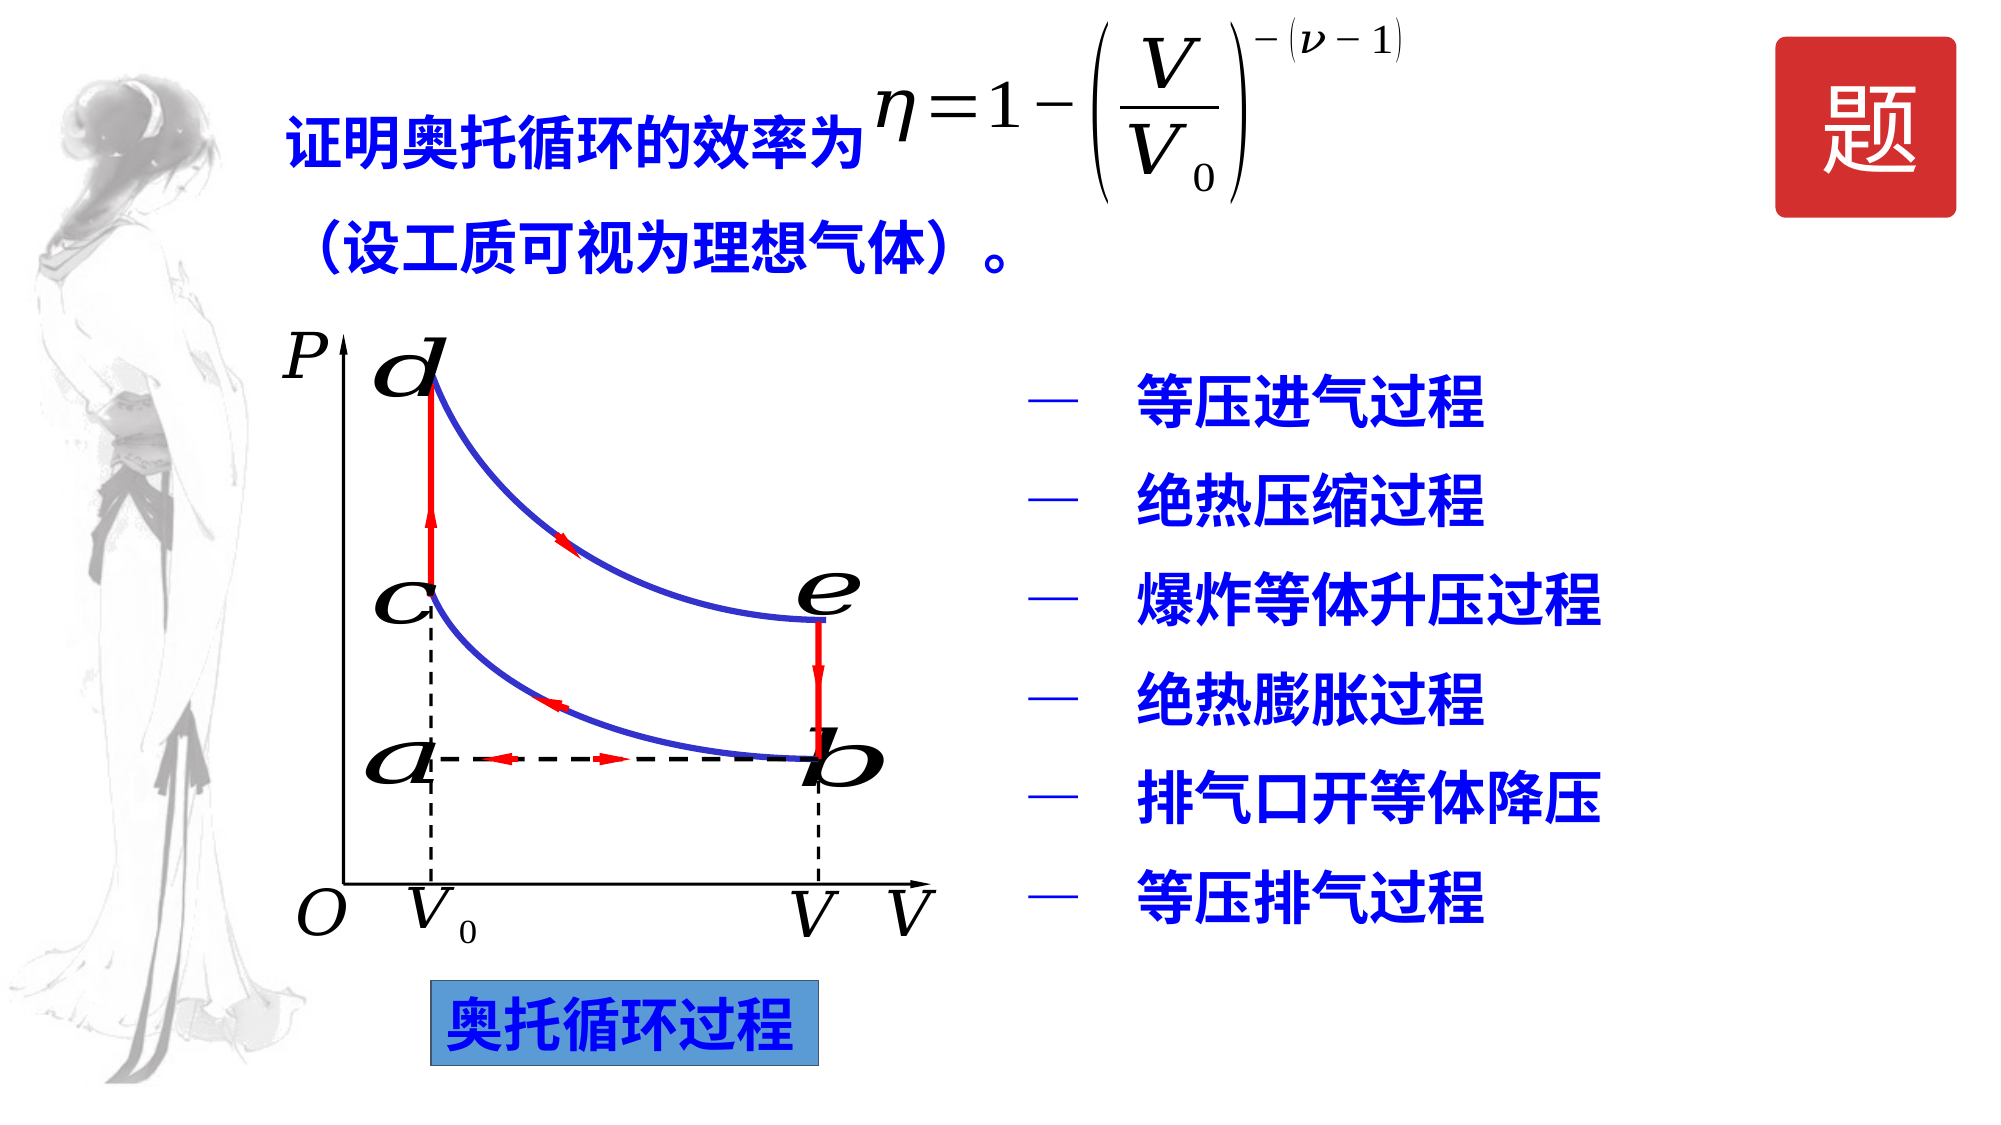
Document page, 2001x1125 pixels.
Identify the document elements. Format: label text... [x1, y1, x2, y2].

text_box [279, 270, 941, 1067]
text_box 证明奥托循环的效率为 （设工质可视为理想气体）。 [270, 63, 1746, 289]
picture [0, 58, 313, 1087]
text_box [1775, 36, 1957, 218]
